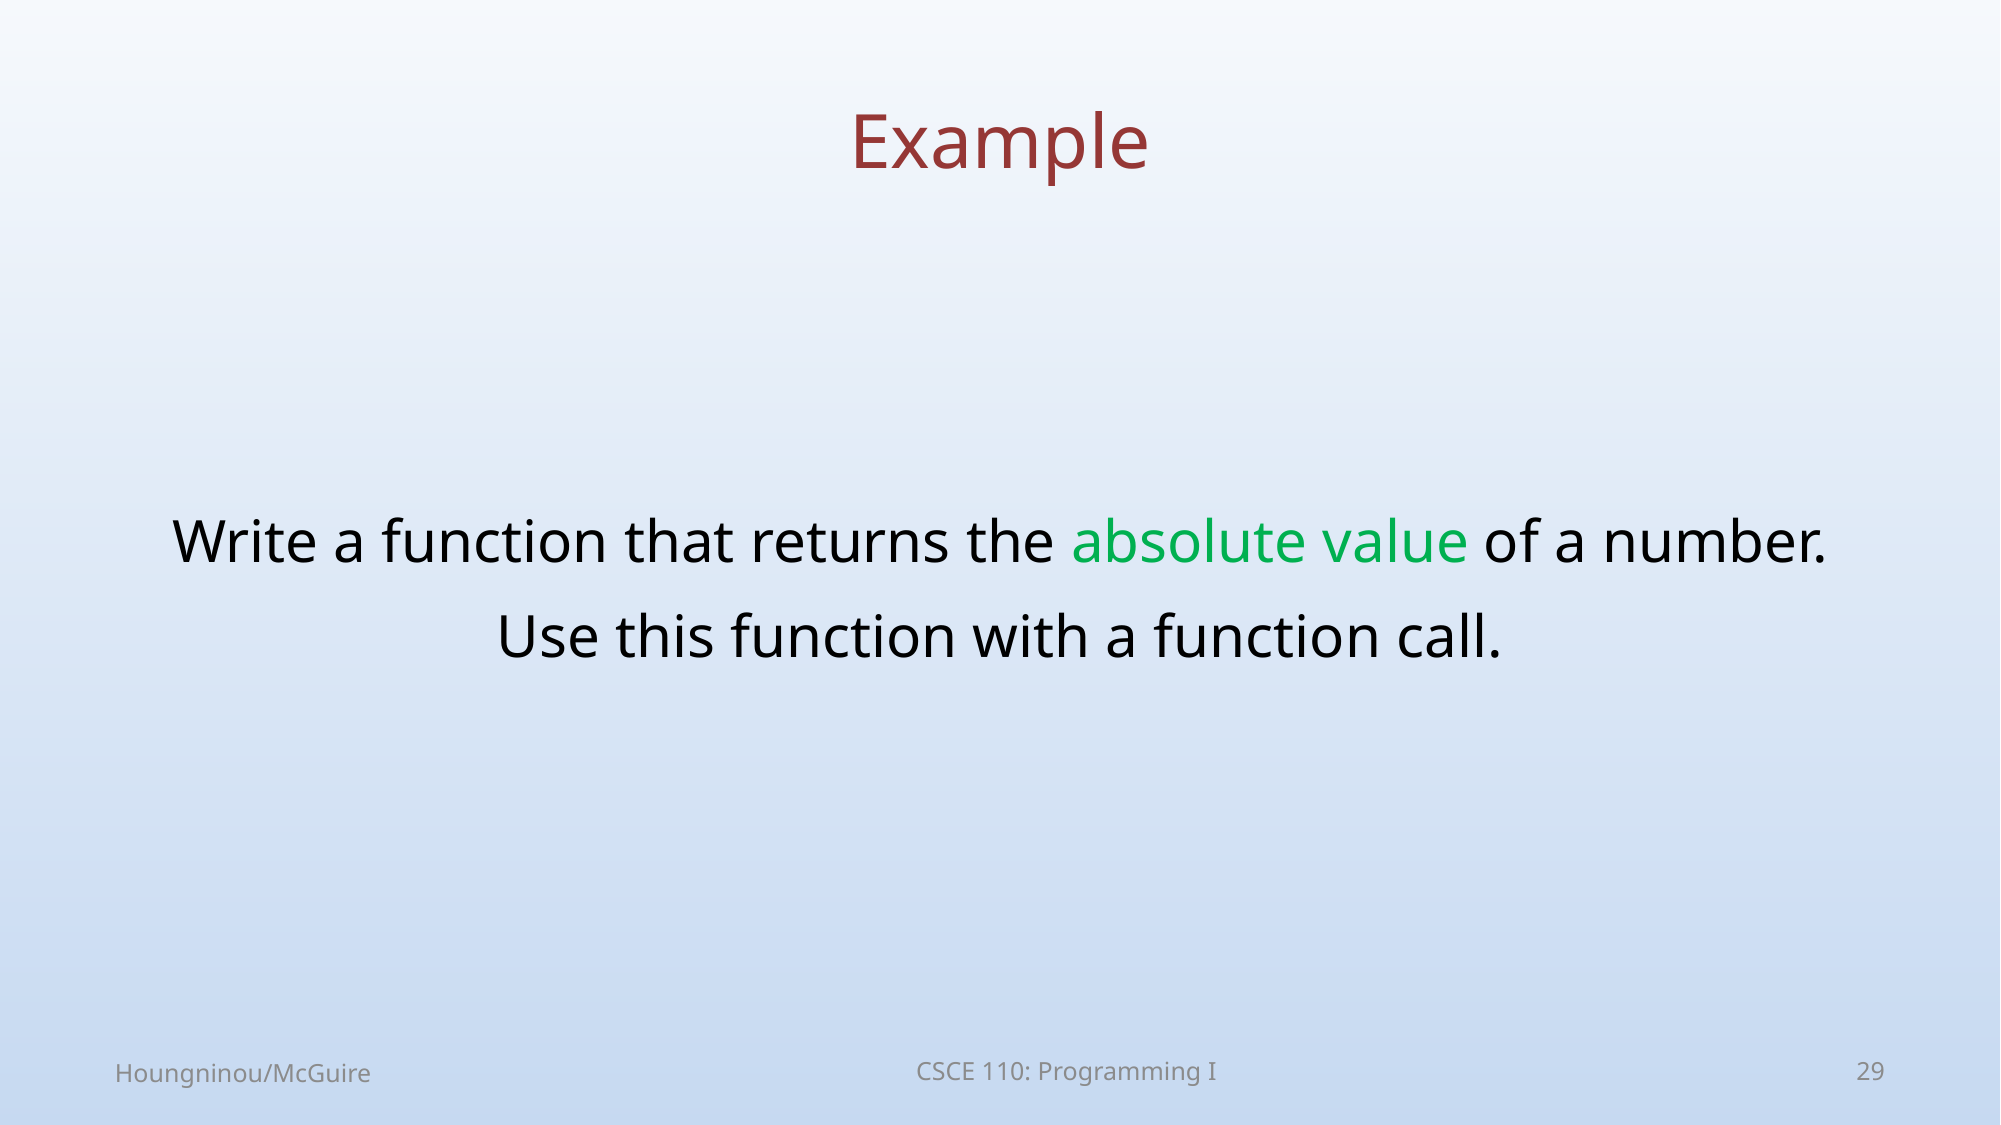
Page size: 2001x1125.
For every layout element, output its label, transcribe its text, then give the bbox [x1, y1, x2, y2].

slide_number 29 [1450, 1042, 1900, 1103]
footer CSCE 110: Programming I [683, 1042, 1450, 1103]
slide_number Houngninou/McGuire [99, 1042, 567, 1103]
title Example [99, 45, 1900, 233]
list Write a function that returns the absolute value of a number. Use this function with a function call. [99, 262, 1900, 1005]
